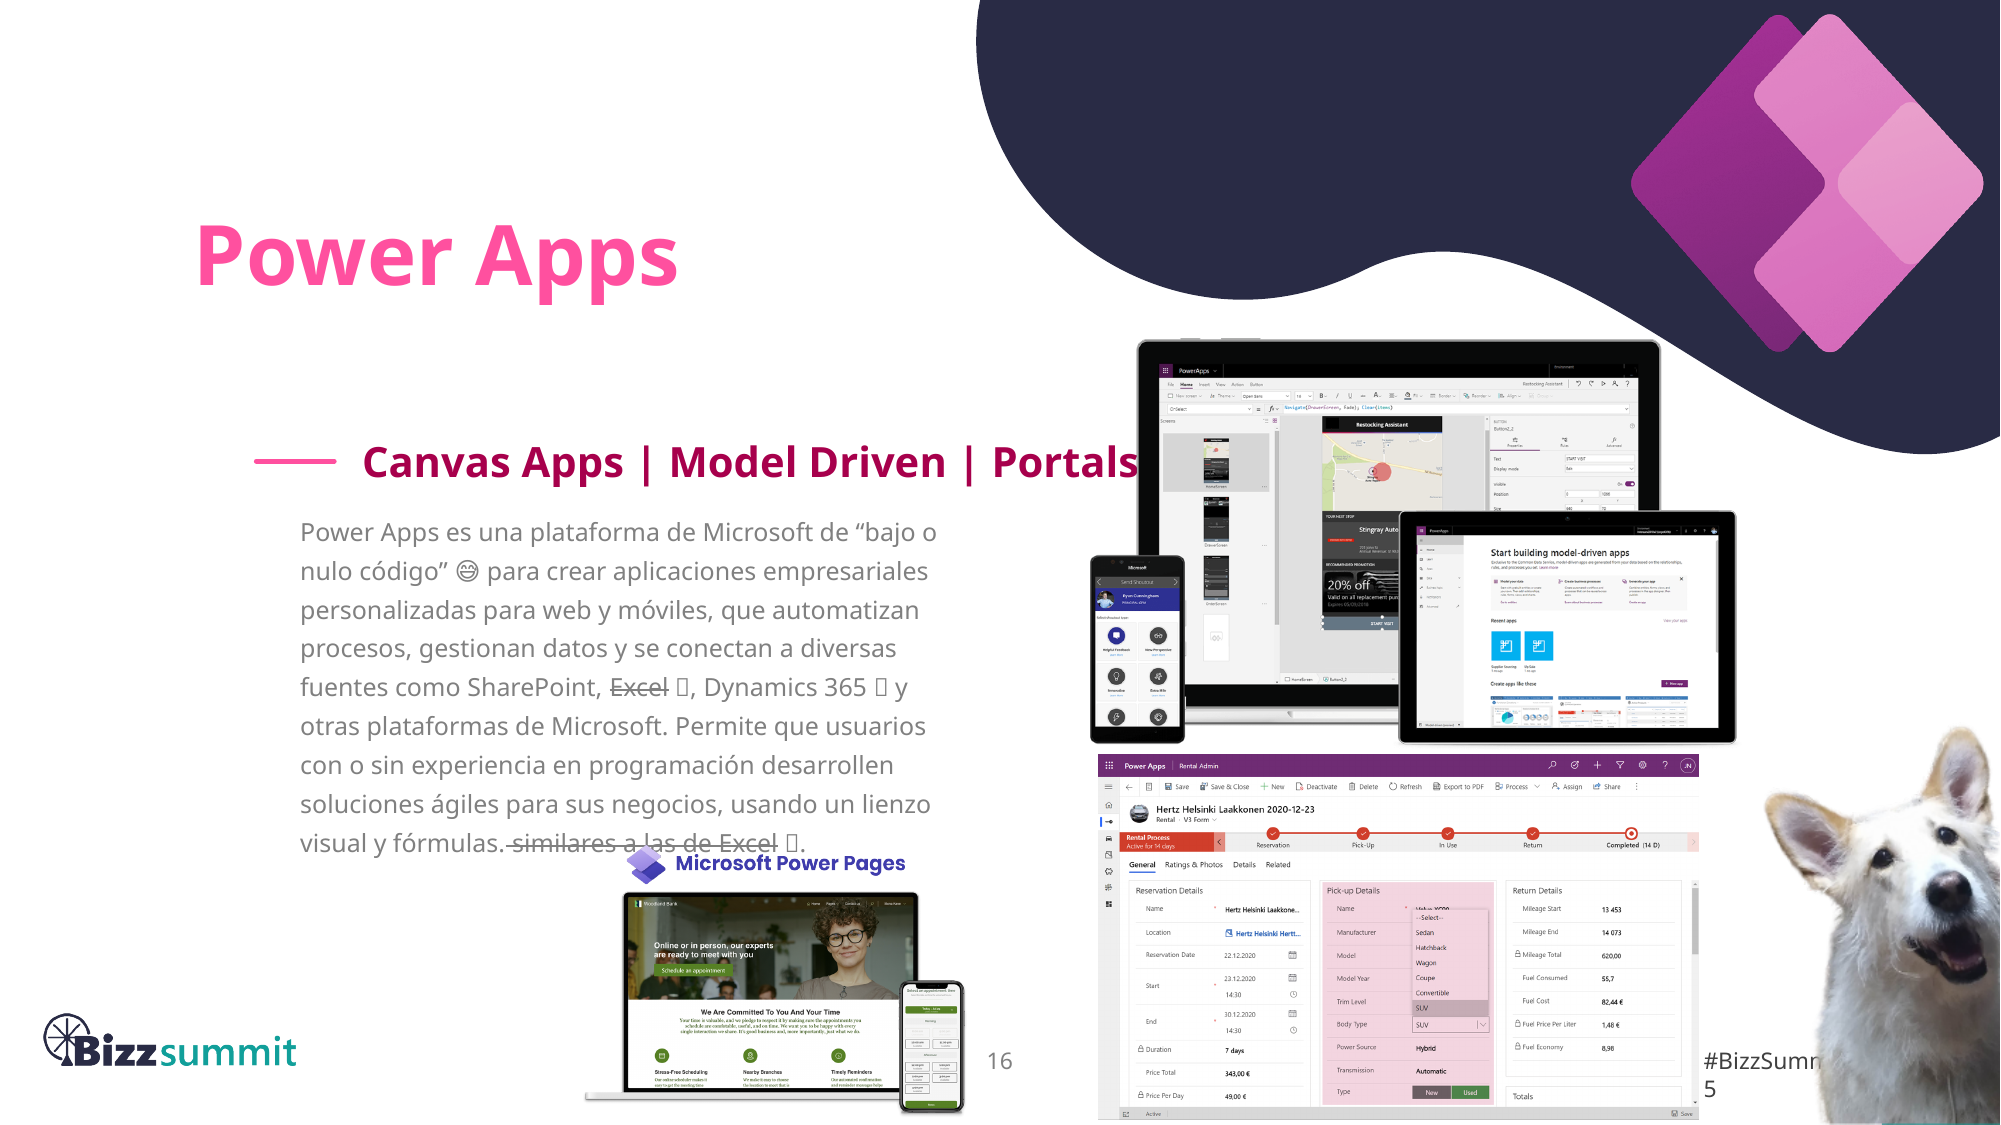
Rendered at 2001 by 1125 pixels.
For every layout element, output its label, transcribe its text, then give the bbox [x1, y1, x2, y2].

picture [528, 831, 1021, 1125]
text_box [975, 0, 2000, 419]
text_box Power Apps es una plataforma de Microsoft de “bajo o nulo código” 😅🤥 para crear aplicaciones empresariales personalizadas para web y móviles, que automatizan procesos, gestionan datos y se conectan a diversas fuentes como SharePoint, Excel 😬, Dynamics 365 🤓 y otras plataformas de Microsoft. Permite que usuarios con o sin experiencia en programación desarrollen soluciones ágiles para sus negocios, usando un lienzo visual y fórmulas. similares a las de Excel 🥹. [285, 499, 977, 865]
picture [43, 1013, 296, 1066]
text_box Power Apps [179, 194, 1021, 309]
text_box Canvas Apps | Model Driven | Portals [347, 428, 1089, 494]
picture [1089, 6, 2000, 1125]
